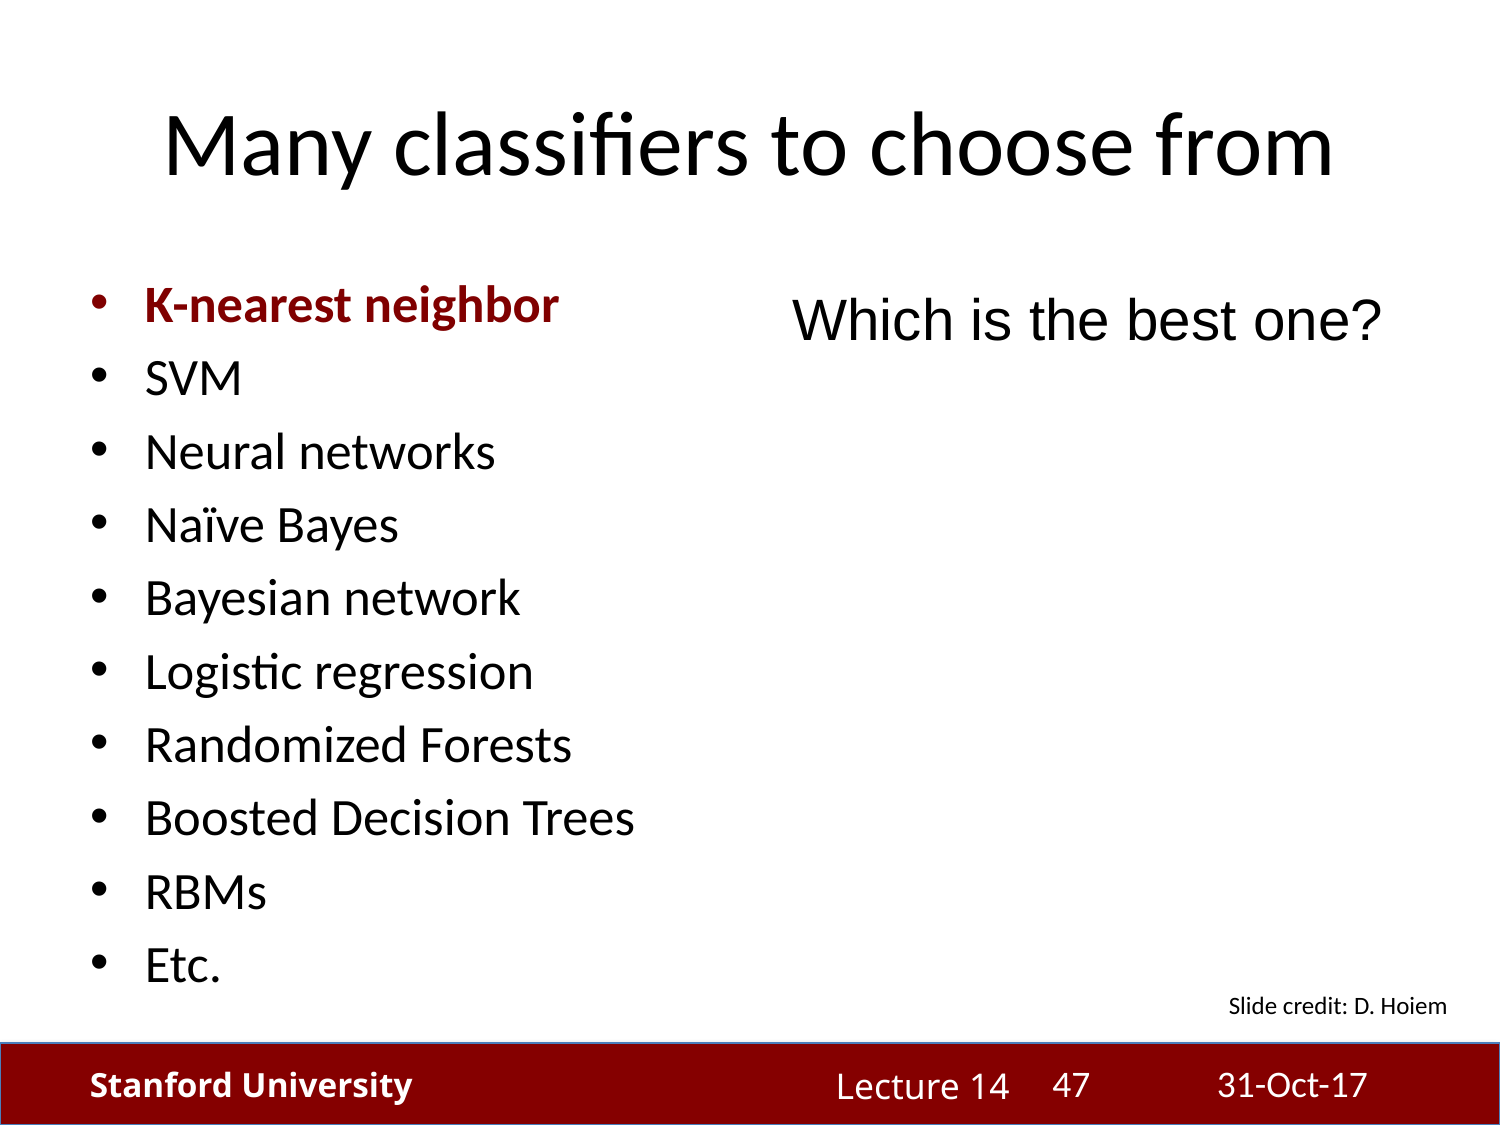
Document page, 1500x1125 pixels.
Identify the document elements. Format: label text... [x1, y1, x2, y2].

title Many classifiers to choose from [75, 45, 1425, 233]
slide_number 47 [1037, 1052, 1203, 1113]
text_box Slide credit: D. Hoiem [1213, 982, 1464, 1027]
list K-nearest neighbor SVM Neural networks Naïve Bayes Bayesian network Logistic regression Randomized Forests Boosted Decision Trees RBMs Etc. [75, 262, 1425, 1005]
text_box Which is the best one? [777, 275, 1399, 360]
slide_number 31-Oct-17 [1203, 1052, 1463, 1113]
